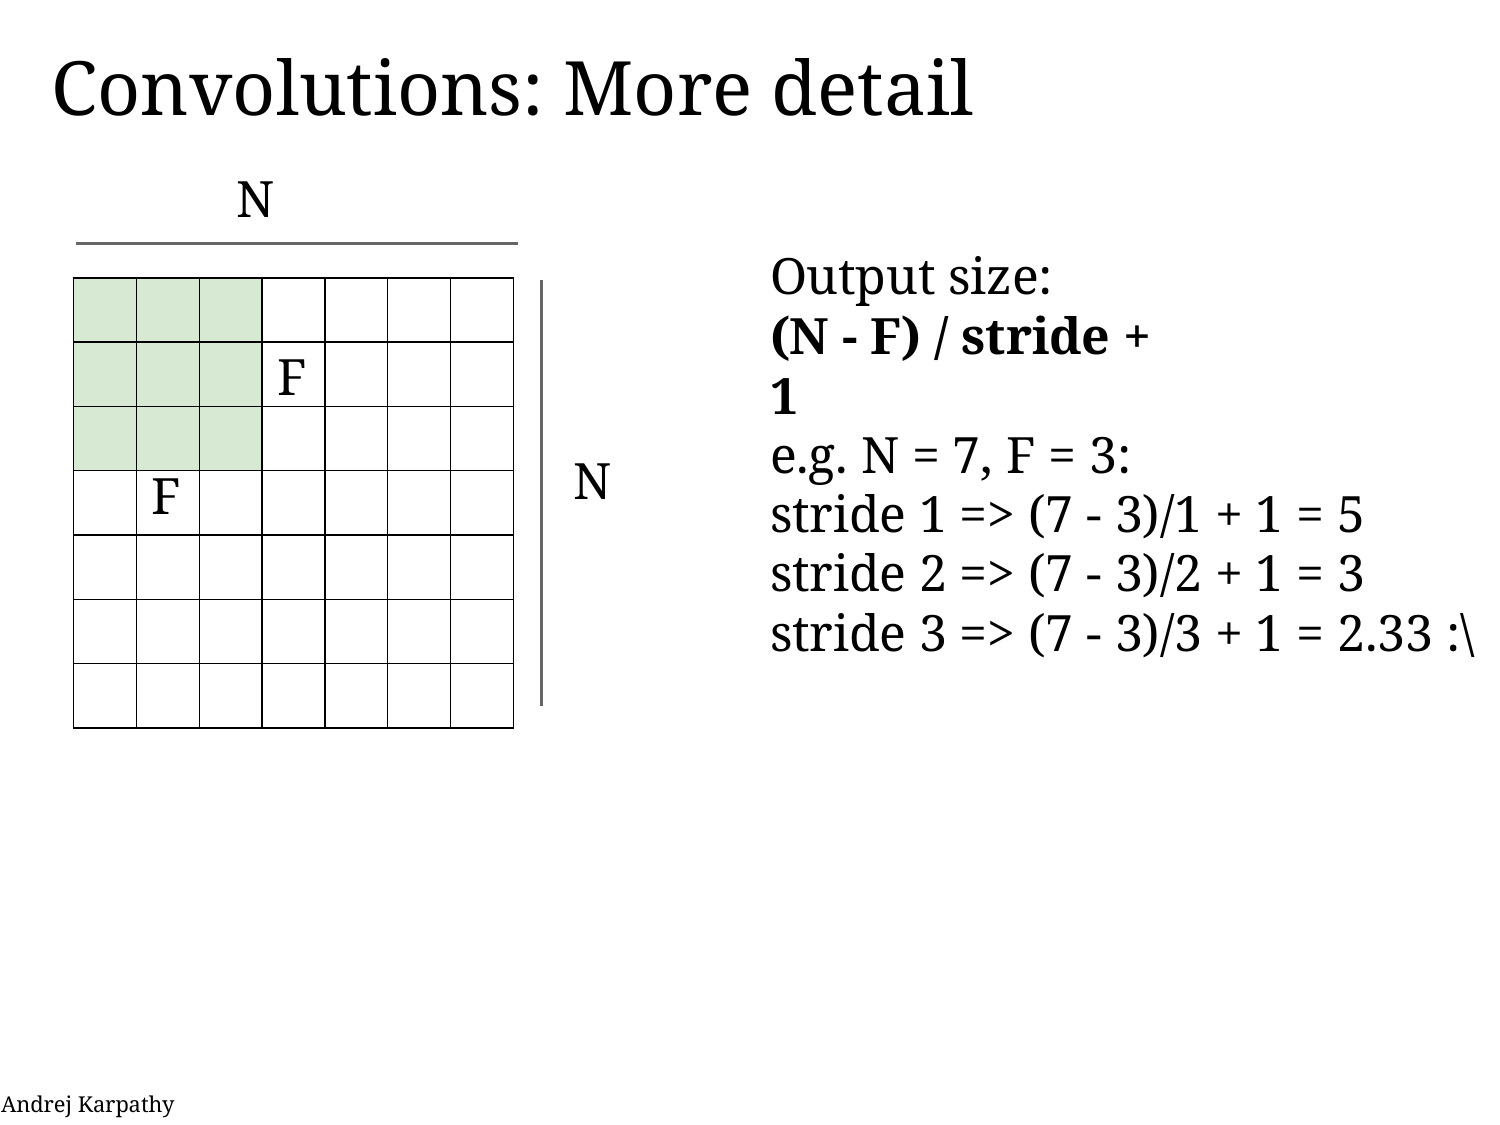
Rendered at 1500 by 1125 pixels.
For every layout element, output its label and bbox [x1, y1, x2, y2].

table_cell [74, 343, 136, 406]
table_cell [263, 425, 324, 470]
table_cell [200, 664, 261, 727]
table_cell [388, 536, 450, 599]
table_header [137, 279, 199, 341]
table_cell [326, 425, 387, 470]
table_cell [451, 471, 513, 534]
table_cell [263, 664, 324, 727]
table_cell [388, 425, 450, 470]
table_cell [74, 471, 136, 534]
table_header [74, 279, 136, 341]
table_cell [388, 664, 450, 727]
table_cell [137, 664, 199, 727]
text_box [0, 1083, 190, 1125]
table_cell [263, 600, 324, 663]
table_cell [137, 471, 199, 534]
table_cell [263, 471, 324, 534]
table_cell [263, 536, 324, 599]
table_cell [200, 343, 234, 406]
table_cell [326, 471, 387, 534]
table_header [200, 279, 234, 341]
table_cell [451, 425, 513, 470]
table_cell [326, 600, 387, 663]
table_cell [200, 600, 261, 663]
table_cell [137, 536, 199, 599]
table_cell [200, 536, 261, 599]
table_cell [451, 664, 513, 727]
table_cell [74, 536, 136, 599]
table_cell [137, 600, 199, 663]
table_cell [200, 407, 261, 470]
table_cell [451, 536, 513, 599]
text_box [571, 449, 613, 510]
table_cell [200, 471, 261, 534]
table_cell [74, 664, 136, 727]
table_cell [137, 407, 199, 470]
table_cell [326, 664, 387, 727]
table_cell [326, 536, 387, 599]
table_cell [74, 407, 136, 470]
text_box [76, 167, 1478, 706]
table_cell [137, 343, 199, 406]
table_cell [388, 471, 450, 534]
table_cell [388, 600, 450, 663]
text_box [36, 32, 1463, 124]
table_cell [451, 600, 513, 663]
table_cell [74, 600, 136, 663]
